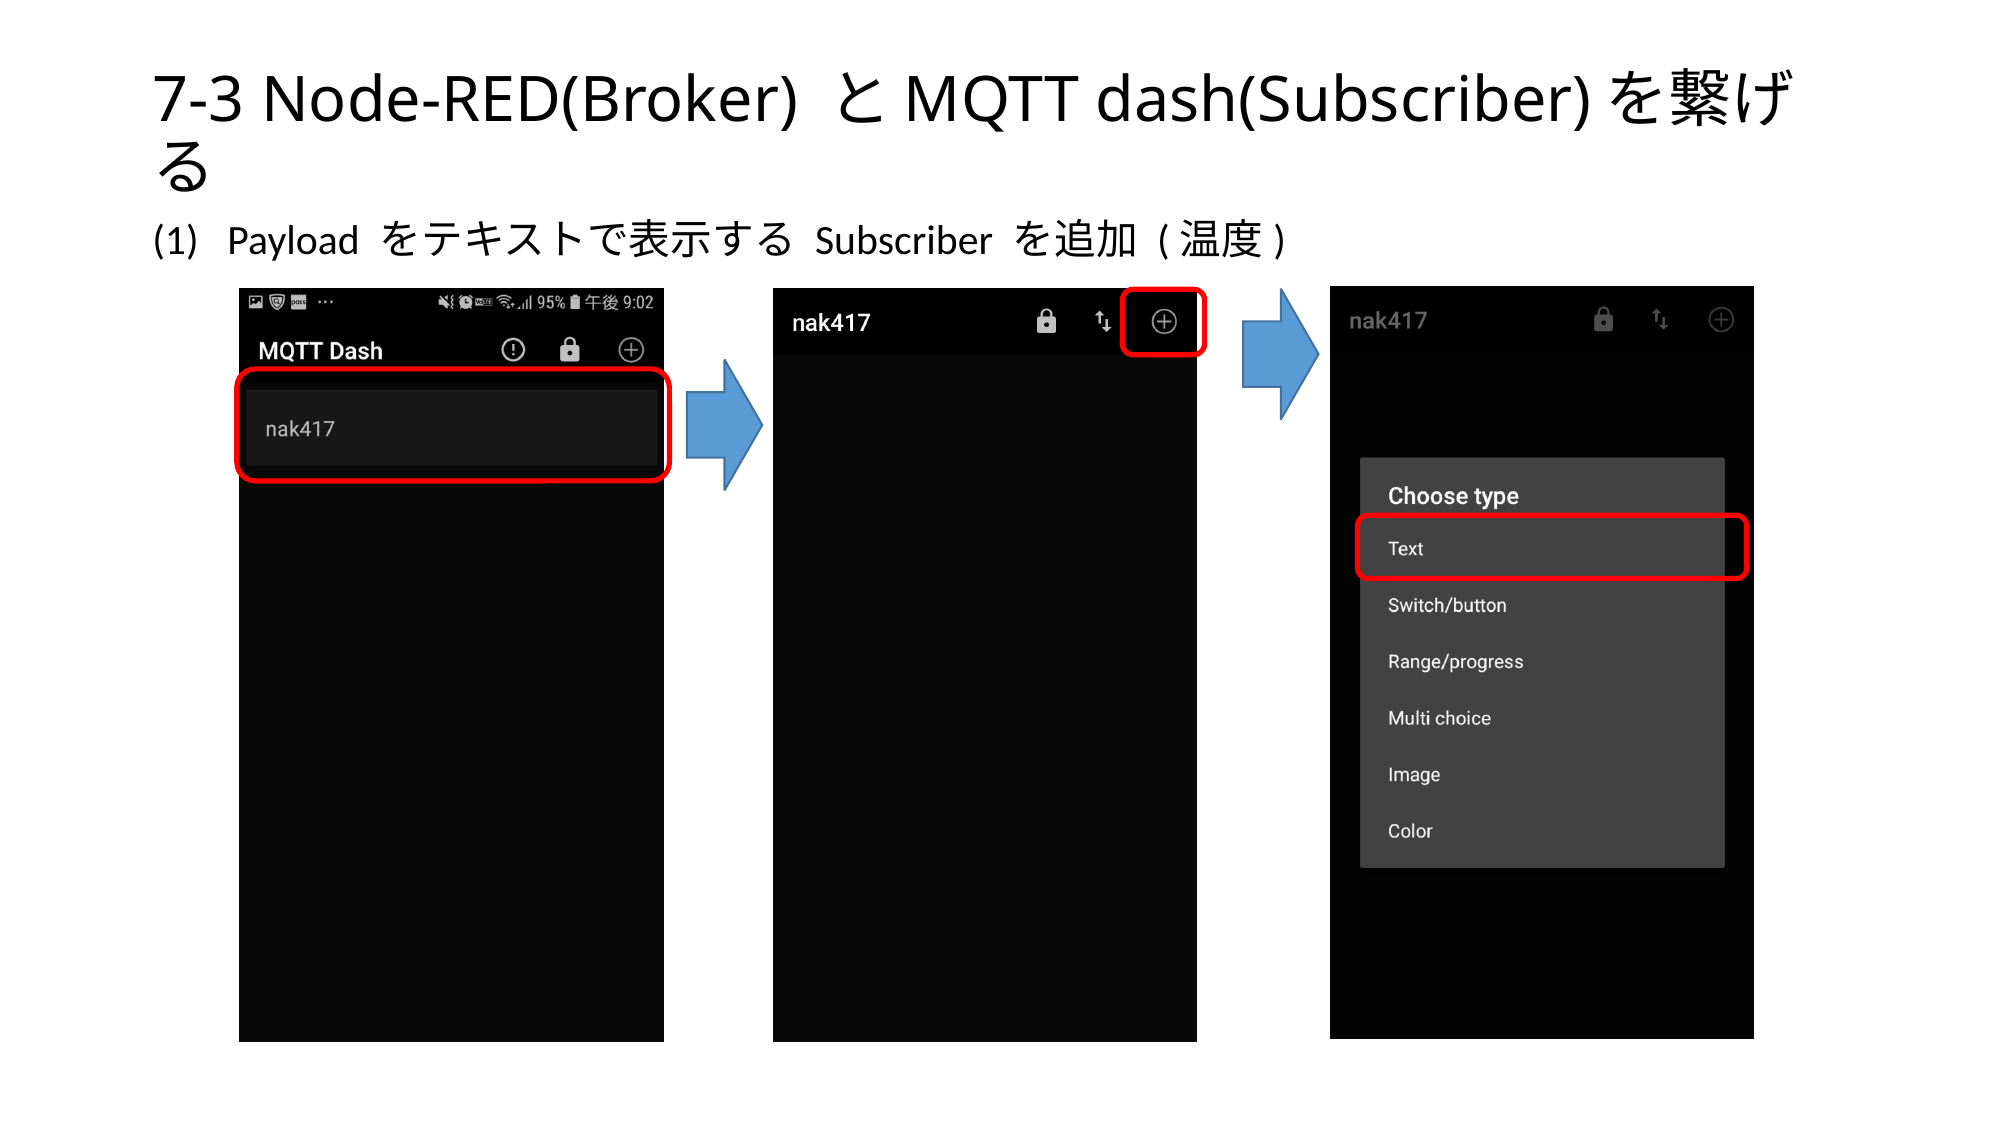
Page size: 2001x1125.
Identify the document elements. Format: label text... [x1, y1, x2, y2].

text_box [235, 376, 239, 473]
title 7-3 Node-RED(Broker) とMQTT dash(Subscriber)を繋げる [137, 59, 1863, 211]
picture [1330, 286, 1754, 1039]
text_box [685, 359, 764, 491]
text_box [664, 373, 671, 477]
text_box Payload をテキストで表示する Subscriber を追加 (温度) [137, 211, 1963, 981]
text_box [1197, 288, 1206, 356]
picture [239, 288, 664, 1042]
text_box [1242, 288, 1320, 421]
picture [773, 288, 1197, 1042]
